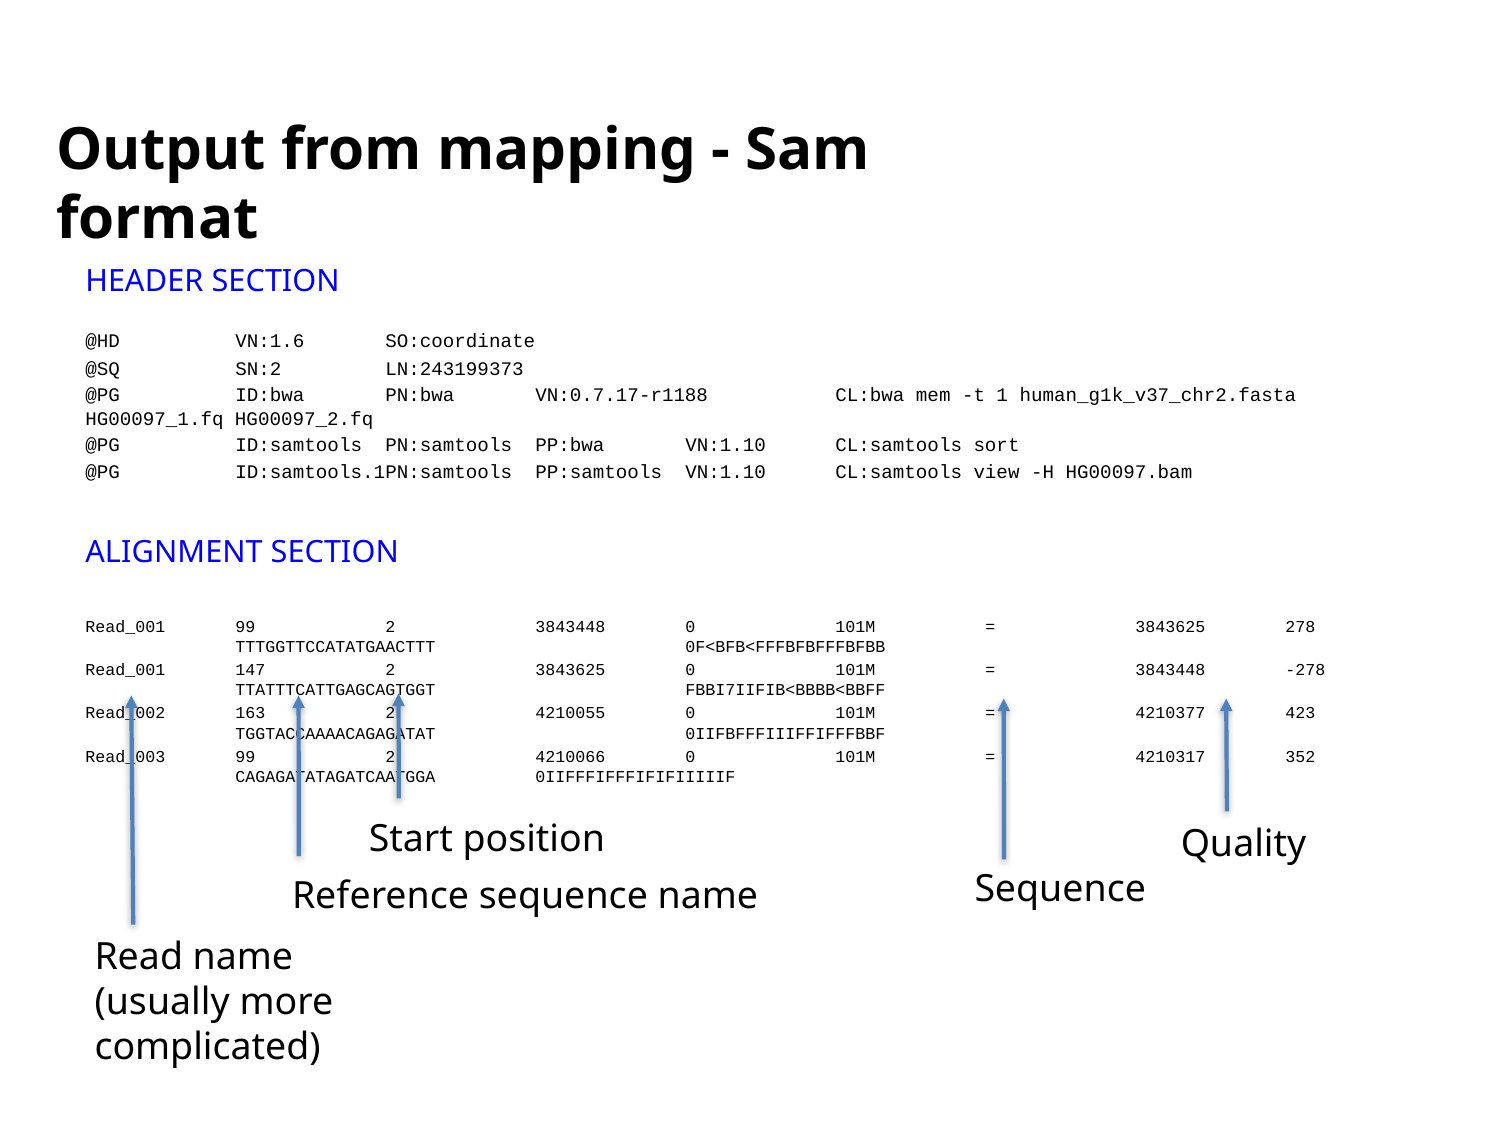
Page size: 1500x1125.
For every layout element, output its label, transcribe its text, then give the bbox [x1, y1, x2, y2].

text_box [997, 698, 1010, 860]
text_box HEADER SECTION @HD VN:1.6 SO:coordinate @SQ SN:2 LN:243199373 @PG ID:bwa PN:bwa VN:0.7.17-r1188 CL:bwa mem -t 1 human_g1k_v37_chr2.fasta HG00097_1.fq HG00097_2.fq @PG ID:samtools PN:samtools PP:bwa VN:1.10 CL:samtools sort @PG ID:samtools.1 PN:samtools PP:samtools VN:1.10 CL:samtools view -H HG00097.bam ALIGNMENT SECTION Read_001 99 2 3843448 0 101M = 3843625 278 TTTGGTTCCATATGAACTTT 0F<BFB<FFFBFBFFFBFBB Read_001 147 2 3843625 0 101M = 3843448 -278 TTATTTCATTGAGCAGTGGT FBBI7IIFIB<BBBB<BBFF Read_002 163 2 4210055 0 101M = 4210377 423 TGGTACCAAAACAGAGATAT 0IIFBFFFIIIFFIFFFBBF Read_003 99 2 4210066 0 101M = 4210317 352 CAGAGATATAGATCAATGGA 0IIFFFIFFFIFIFIIIIIF [85, 261, 1420, 890]
text_box Start position [354, 806, 621, 863]
text_box Quality [1166, 811, 1322, 872]
text_box Read name (usually more complicated) [87, 924, 494, 1075]
title Output from mapping - Sam format [41, 103, 1066, 226]
text_box [1220, 698, 1233, 812]
text_box [292, 695, 305, 857]
text_box [392, 693, 405, 799]
text_box Reference sequence name [277, 863, 774, 924]
text_box Sequence [959, 856, 1162, 916]
text_box [125, 695, 138, 925]
